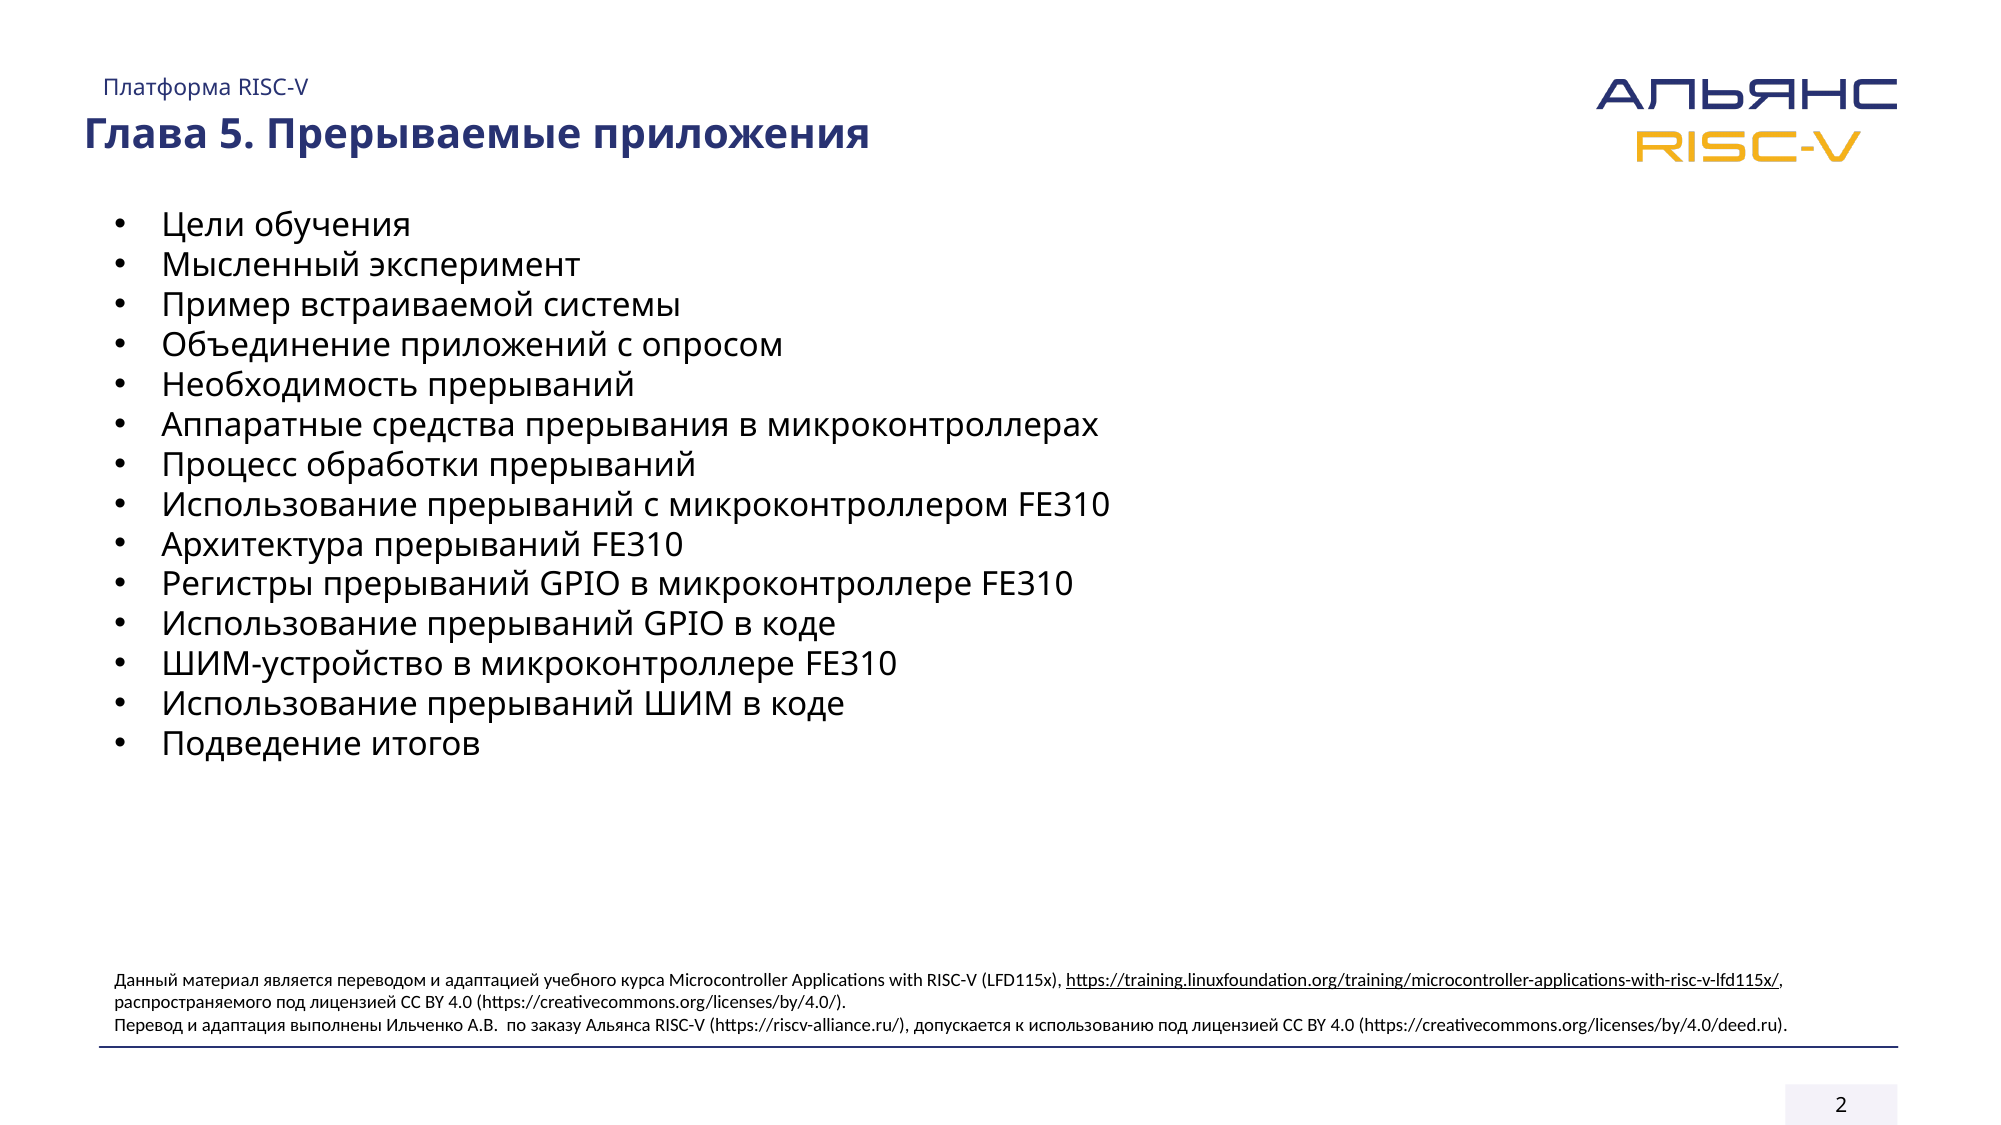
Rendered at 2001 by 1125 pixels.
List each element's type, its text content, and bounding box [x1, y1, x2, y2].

text_box 2 [1785, 1084, 1898, 1125]
text_box Глава 5. Прерываемые приложения [68, 99, 886, 165]
picture [1595, 79, 1898, 162]
text_box Платформа RISC-V [88, 65, 1624, 108]
text_box Данный материал является переводом и адаптацией учебного курса Microcontroller Applications with RISC-V (LFD115x), https://training.linuxfoundation.org/training/microcontroller-applications-with-risc-v-lfd115x/, распространяемого под лицензией CC BY 4.0 (https://creativecommons.org/licenses/by/4.0/). Перевод и адаптация выполнены Ильченко А.В. по заказу Альянса RISC-V (https://riscv-alliance.ru/), допускается к использованию под лицензией CC BY 4.0 (https://creativecommons.org/licenses/by/4.0/deed.ru). [99, 960, 1898, 1043]
text_box Цели обучения Мысленный эксперимент Пример встраиваемой системы Объединение приложений с опросом Необходимость прерываний Аппаратные средства прерывания в микроконтроллерах Процесс обработки прерываний Использование прерываний с микроконтроллером FE310 Архитектура прерываний FE310 Регистры прерываний GPIO в микроконтроллере FE310 Использование прерываний GPIO в коде ШИМ-устройство в микроконтроллере FE310 Использование прерываний ШИМ в коде Подведение итогов [99, 195, 1898, 770]
